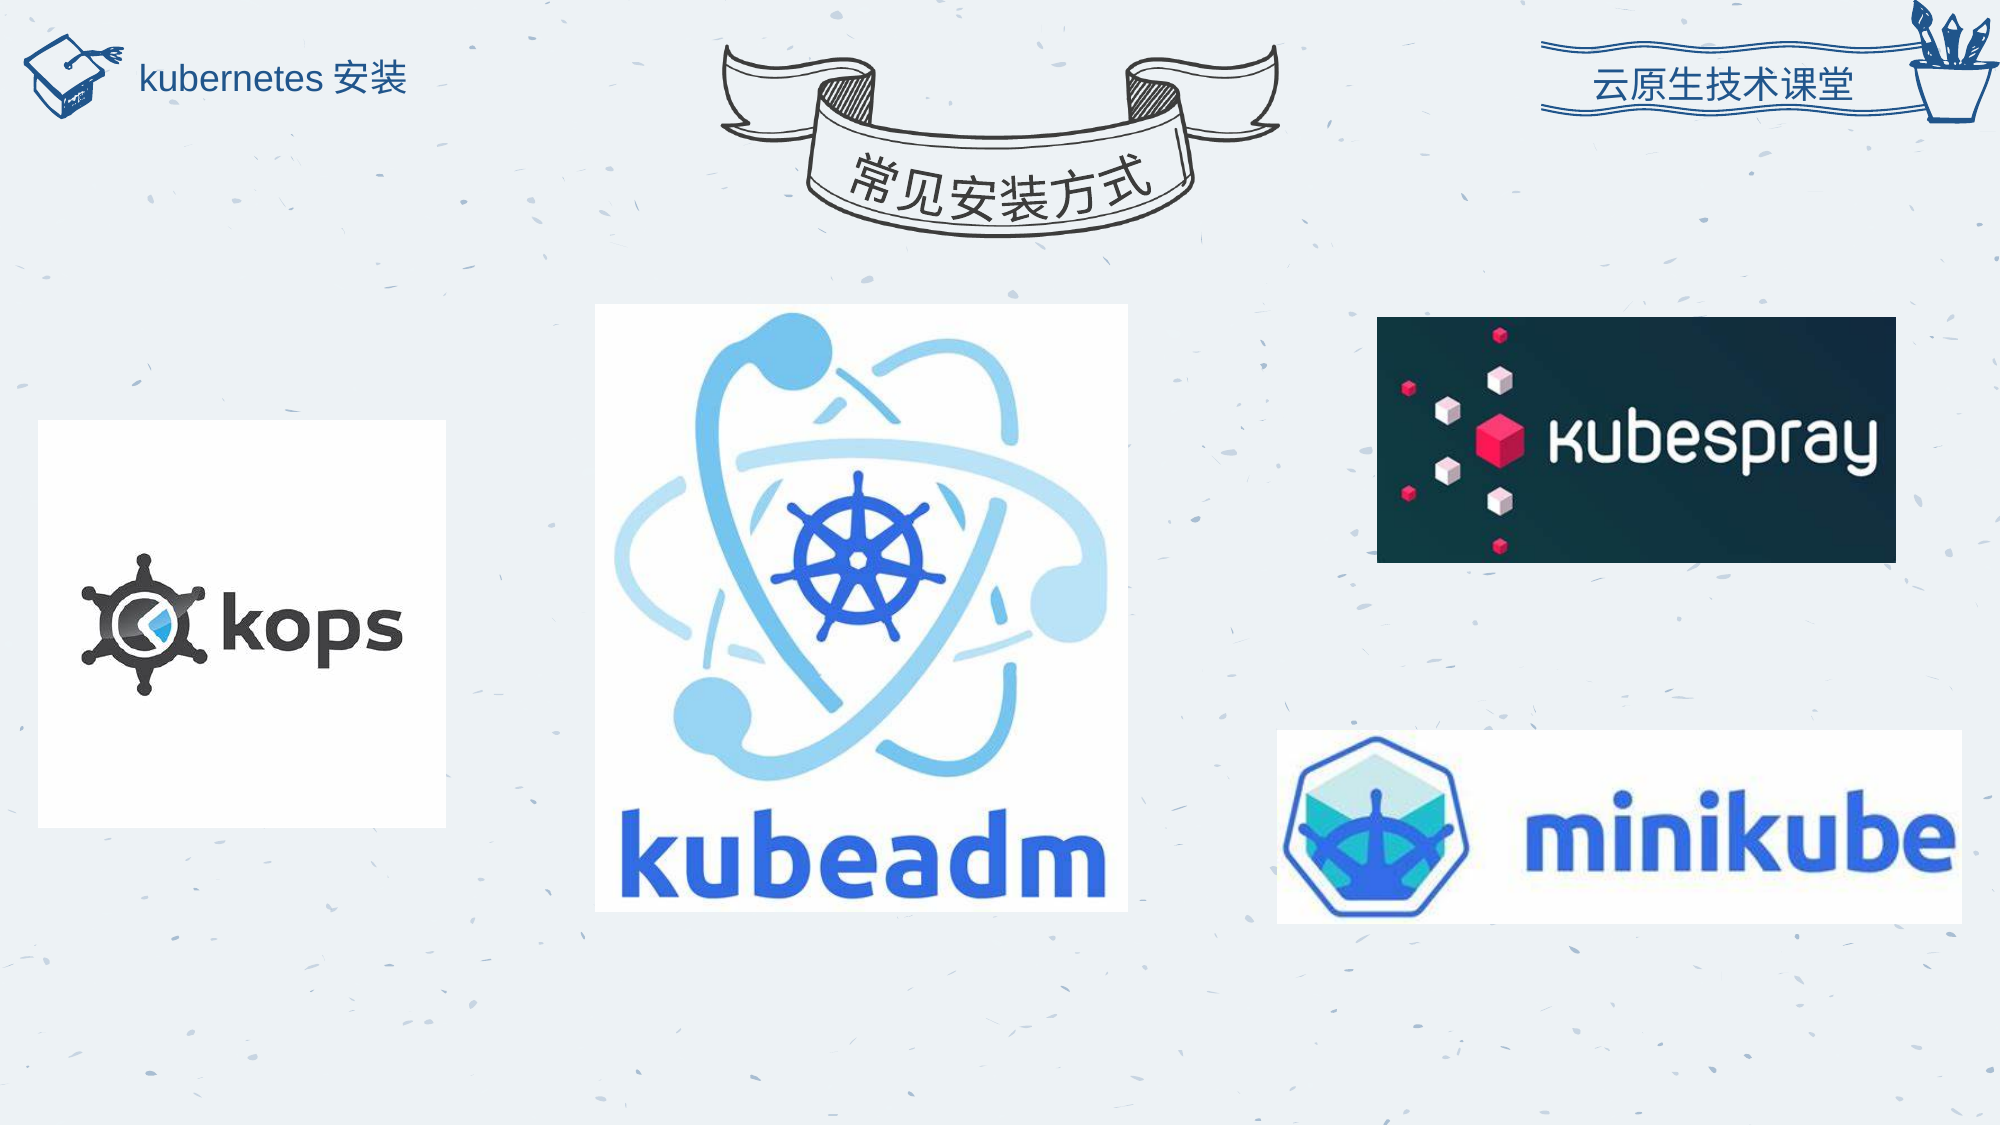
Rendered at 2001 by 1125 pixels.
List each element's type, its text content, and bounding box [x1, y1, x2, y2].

picture [720, 44, 1280, 239]
text_box kubernetes安装 [124, 46, 509, 106]
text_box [1541, 0, 2000, 125]
picture [1377, 317, 1896, 563]
picture [595, 304, 1127, 912]
picture [1276, 730, 1962, 925]
text_box [23, 33, 124, 120]
picture [38, 420, 446, 828]
